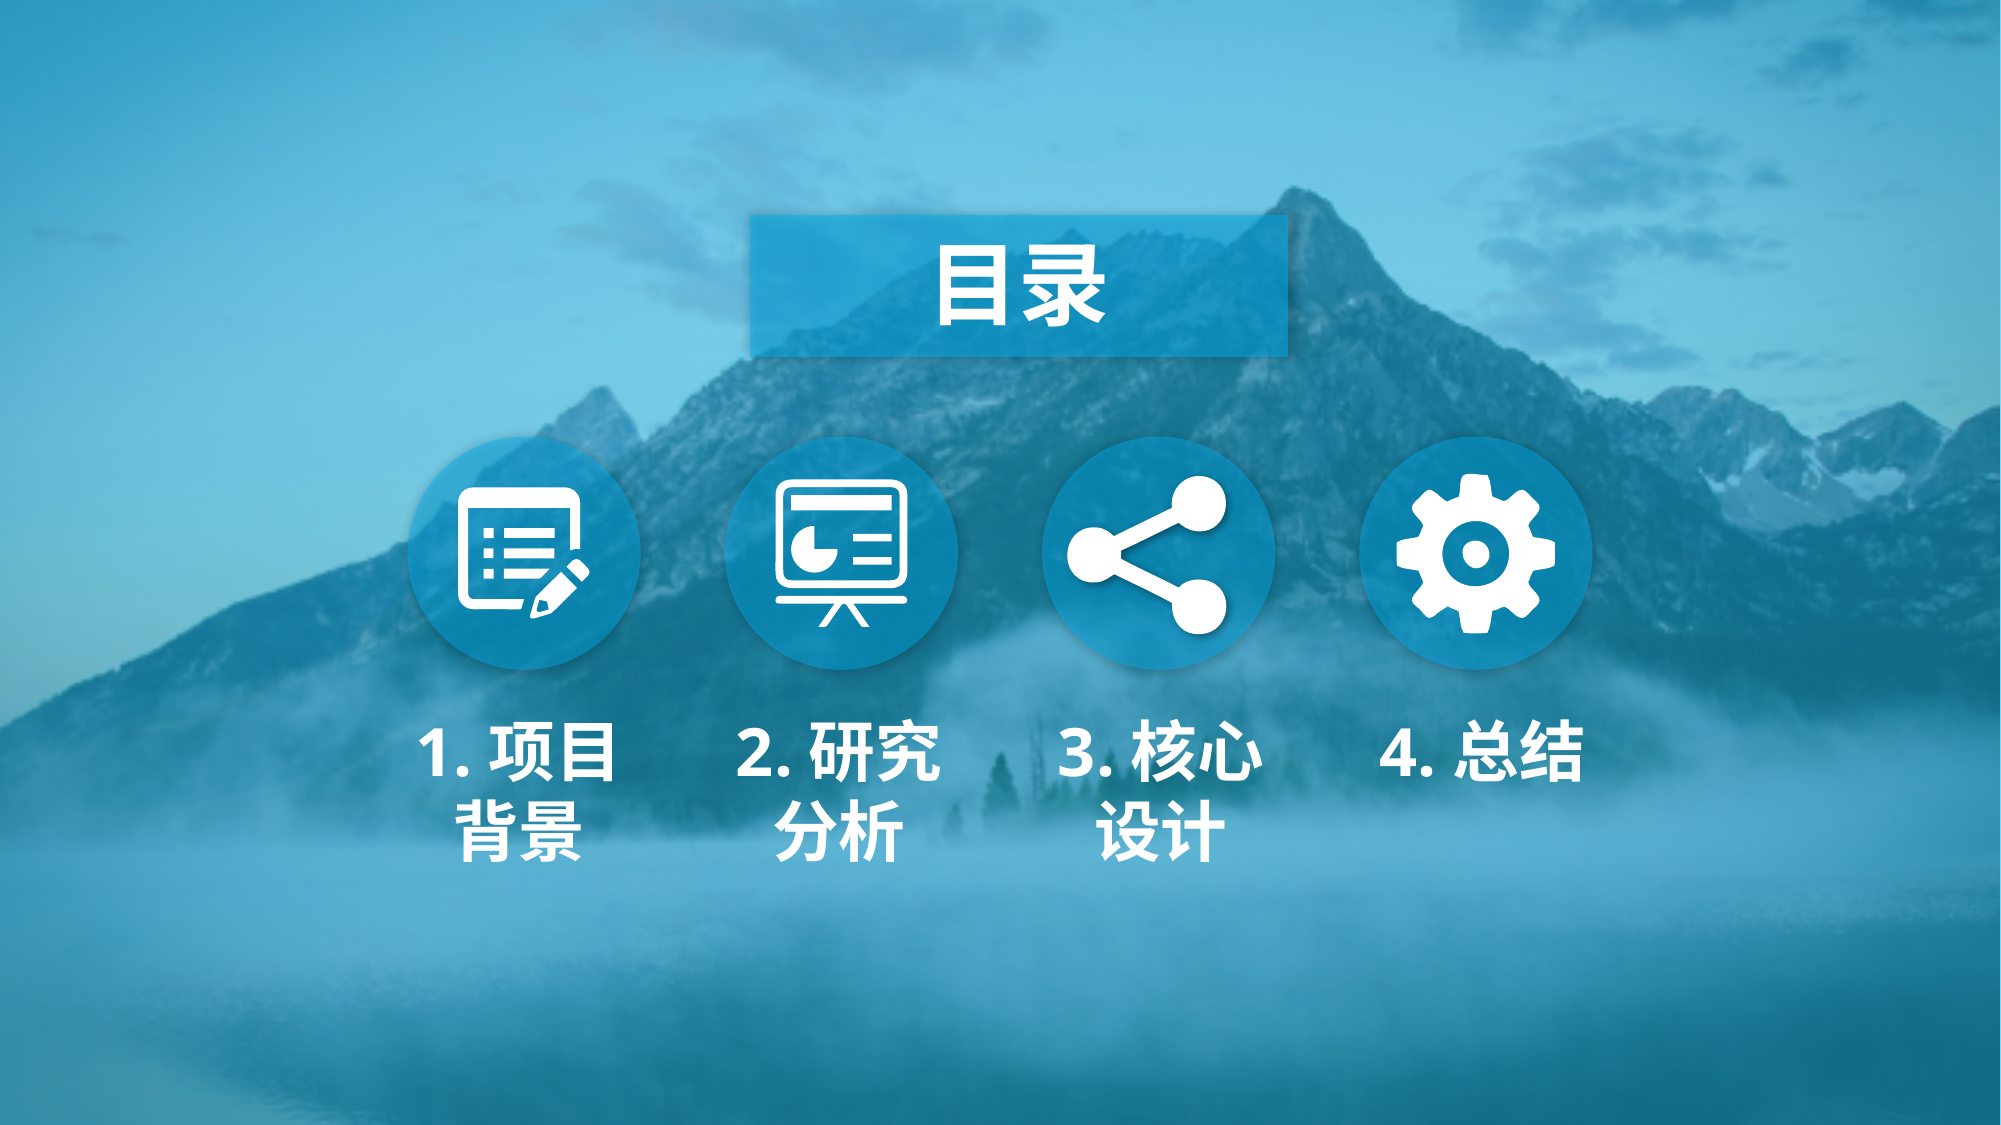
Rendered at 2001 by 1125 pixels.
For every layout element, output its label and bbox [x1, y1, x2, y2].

text_box [749, 214, 1288, 357]
text_box [384, 702, 1611, 883]
picture [0, 0, 2000, 1125]
text_box [407, 436, 1593, 670]
